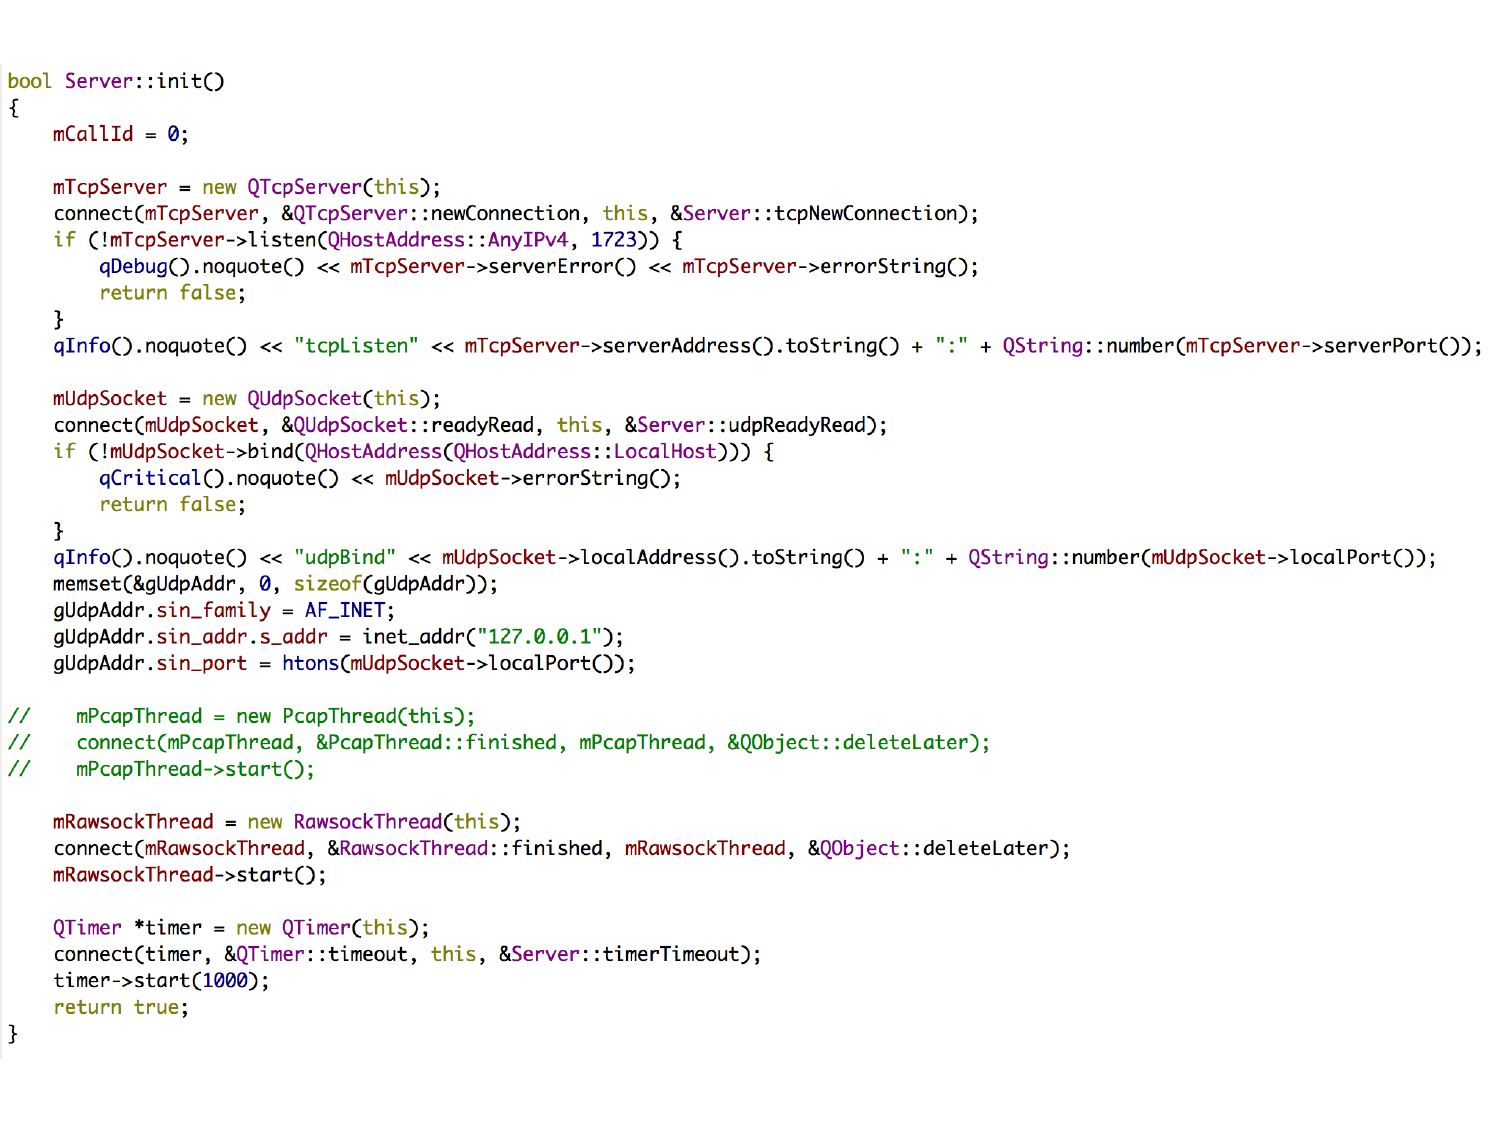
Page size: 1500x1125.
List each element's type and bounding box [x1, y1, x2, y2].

picture [0, 64, 1500, 1059]
